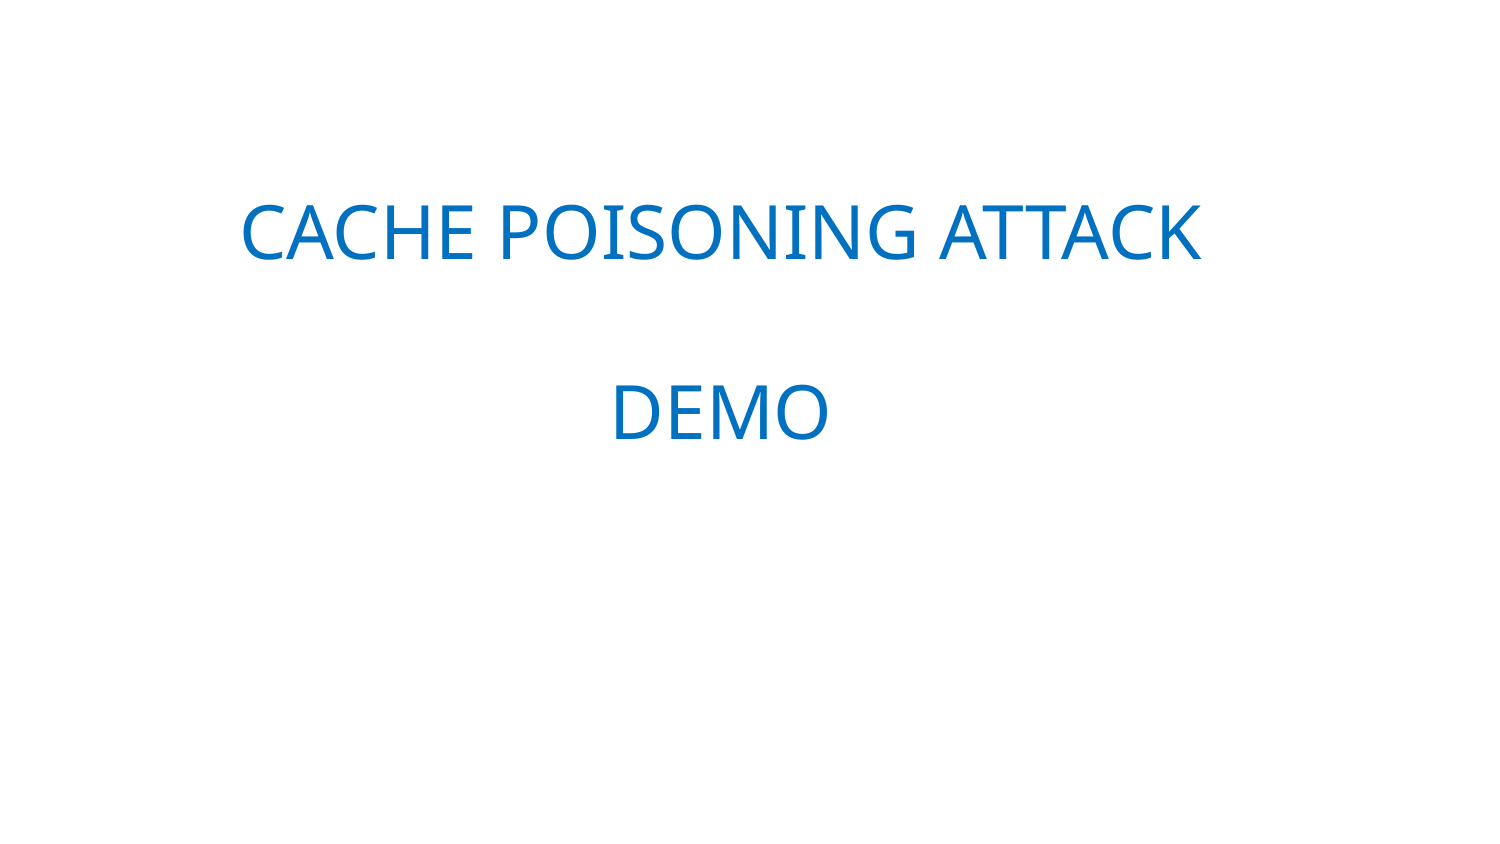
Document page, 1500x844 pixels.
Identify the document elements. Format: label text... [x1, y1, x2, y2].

title CACHE POISONING ATTACK DEMO [163, 169, 1298, 494]
